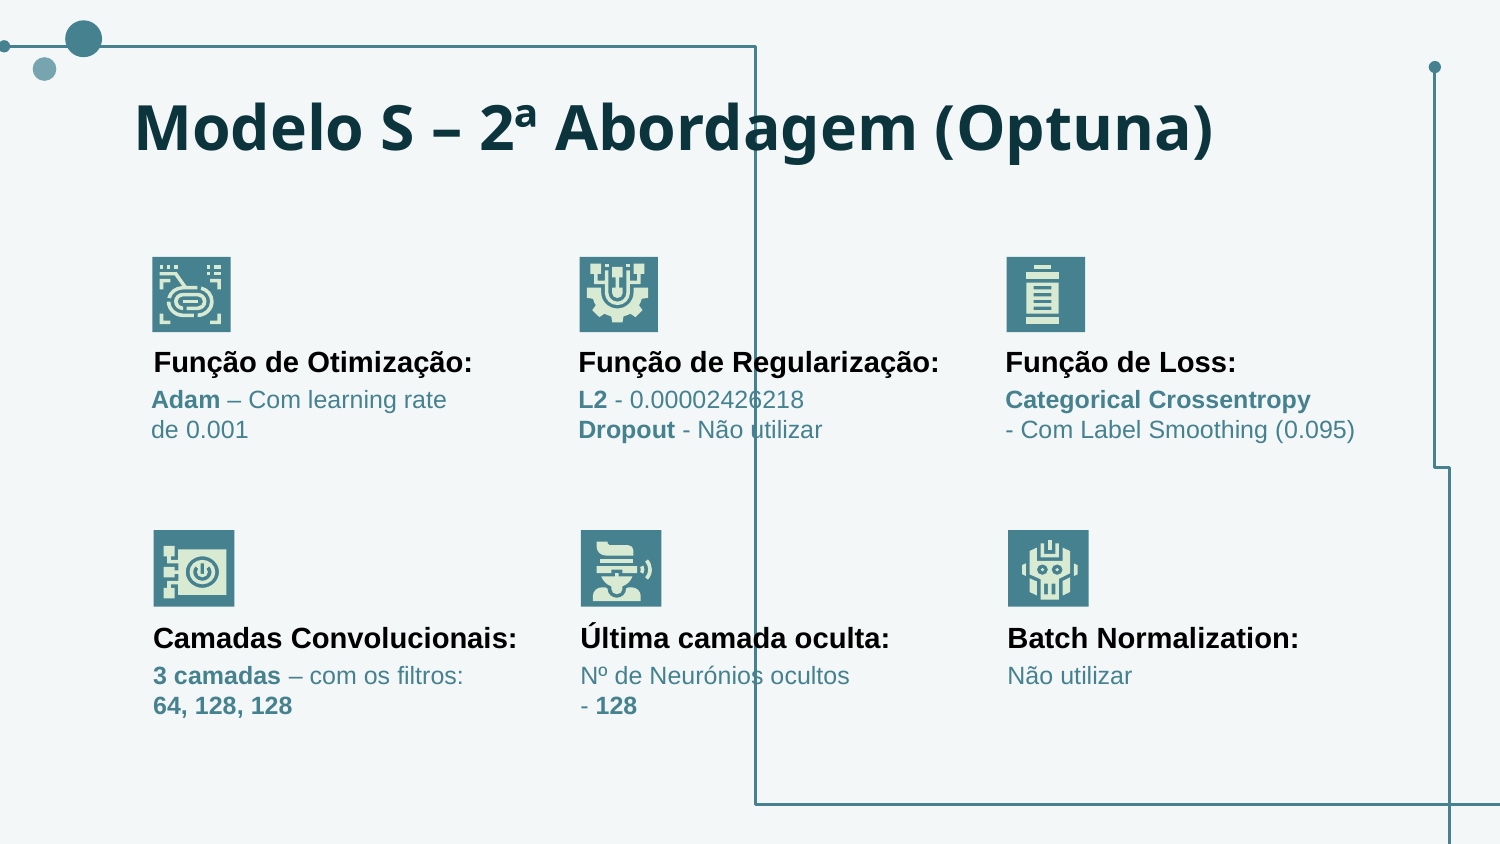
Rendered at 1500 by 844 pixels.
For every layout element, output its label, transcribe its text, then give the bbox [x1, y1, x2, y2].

text_box L2 - 0.00002426218 Dropout - Não utilizar [563, 368, 990, 476]
text_box Categorical Crossentropy - Com Label Smoothing (0.095) [990, 368, 1382, 476]
text_box 3 camadas – com os filtros: 64, 128, 128 [138, 669, 488, 751]
text_box [580, 530, 662, 607]
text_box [1021, 539, 1078, 600]
title Modelo S – 2ª Abordagem (Optuna) [118, 72, 1382, 167]
text_box [152, 256, 231, 333]
text_box Adam – Com learning rate de 0.001 [136, 368, 486, 476]
text_box Não utilizar [992, 669, 1319, 751]
text_box [1006, 256, 1086, 333]
text_box Função de Regularização: [563, 334, 960, 394]
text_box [1026, 264, 1059, 325]
text_box Função de Otimização: [138, 332, 566, 394]
text_box Função de Loss: [990, 334, 1317, 394]
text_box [586, 263, 649, 323]
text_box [163, 545, 227, 599]
text_box Última camada oculta: [565, 610, 914, 669]
text_box Batch Normalization: [992, 610, 1319, 669]
text_box [1008, 530, 1089, 607]
text_box Nº de Neurónios ocultos - 128 [565, 669, 874, 751]
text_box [592, 541, 653, 602]
text_box Camadas Convolucionais: [138, 610, 540, 669]
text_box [159, 264, 222, 325]
text_box [579, 256, 658, 333]
text_box [153, 530, 235, 607]
